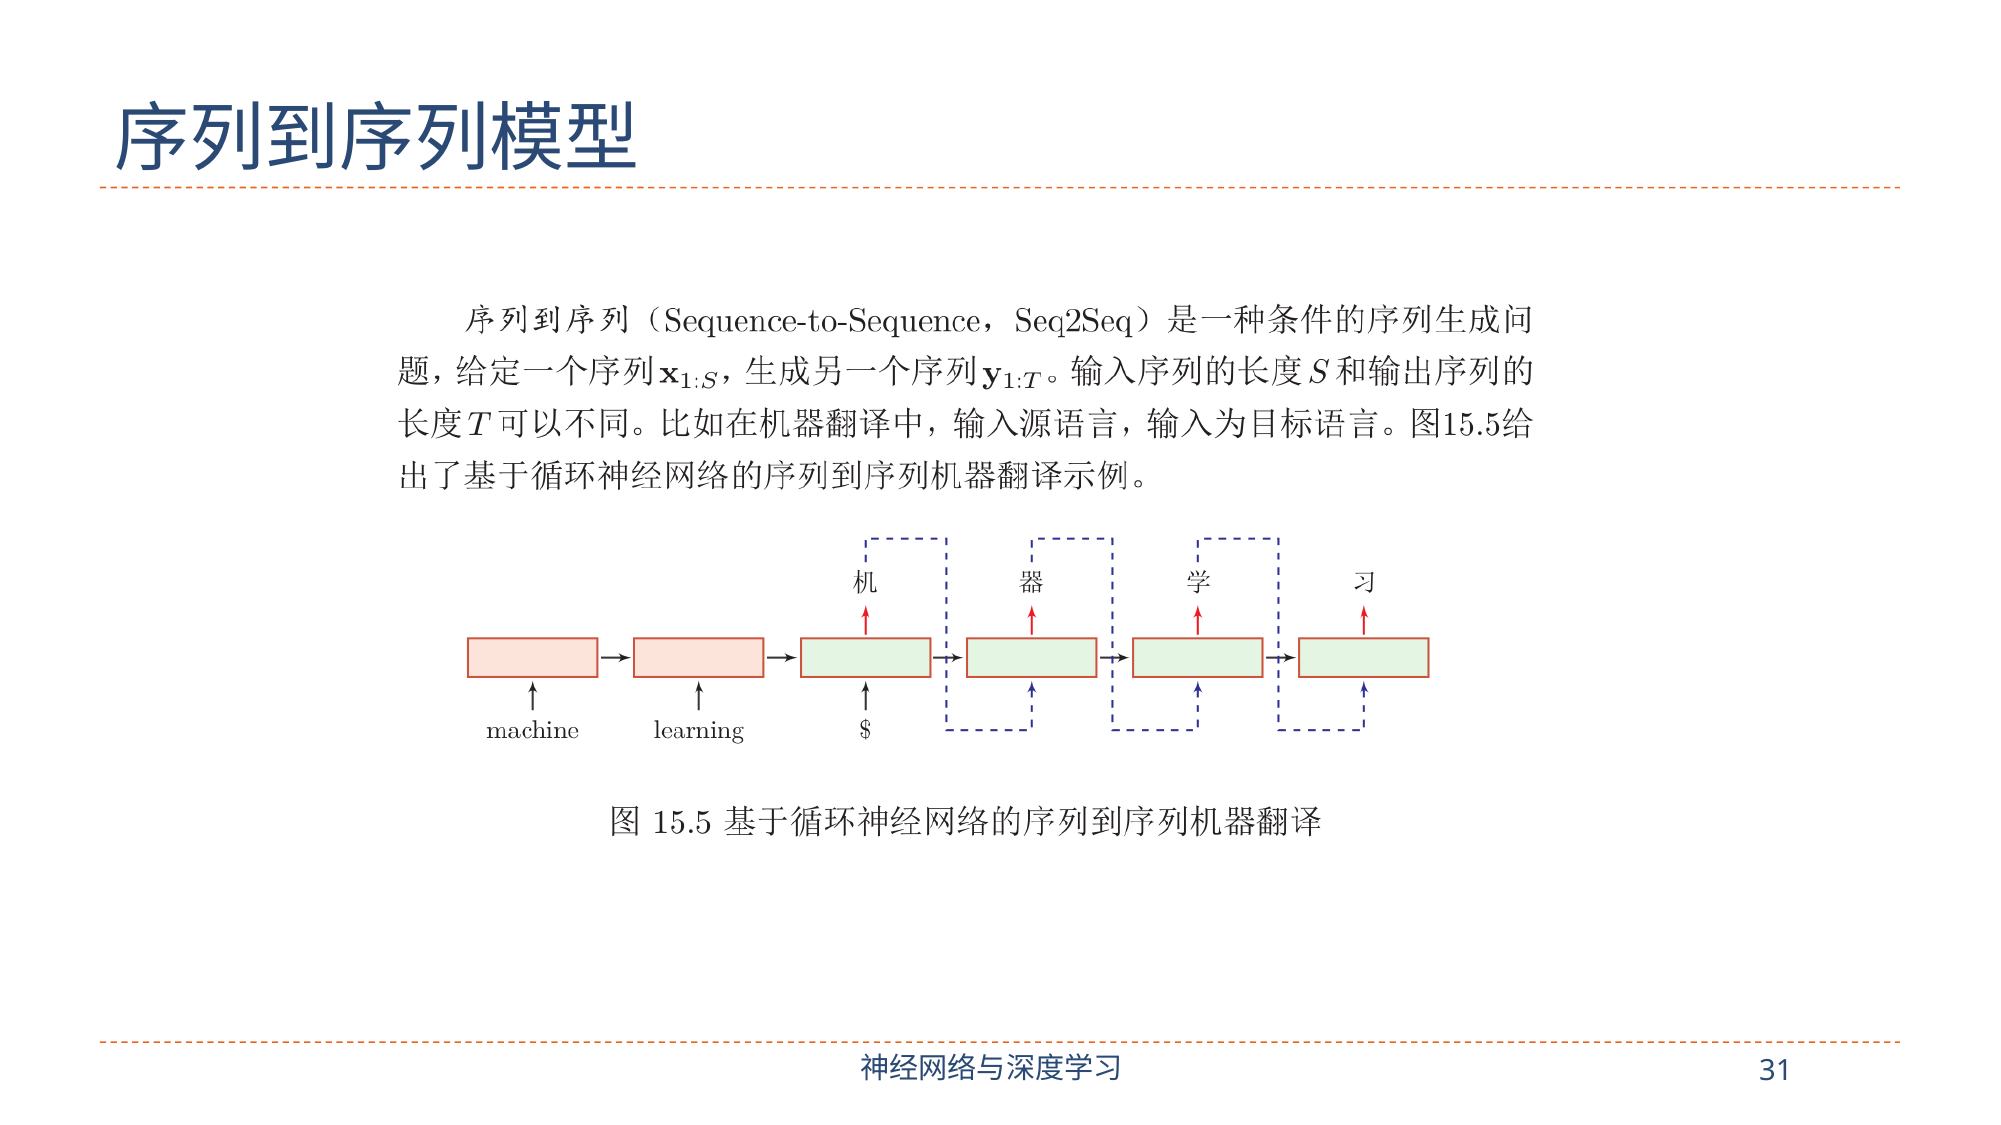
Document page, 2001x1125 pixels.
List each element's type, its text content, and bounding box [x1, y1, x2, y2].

title 序列到序列模型 [99, 24, 1900, 188]
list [374, 287, 1555, 866]
